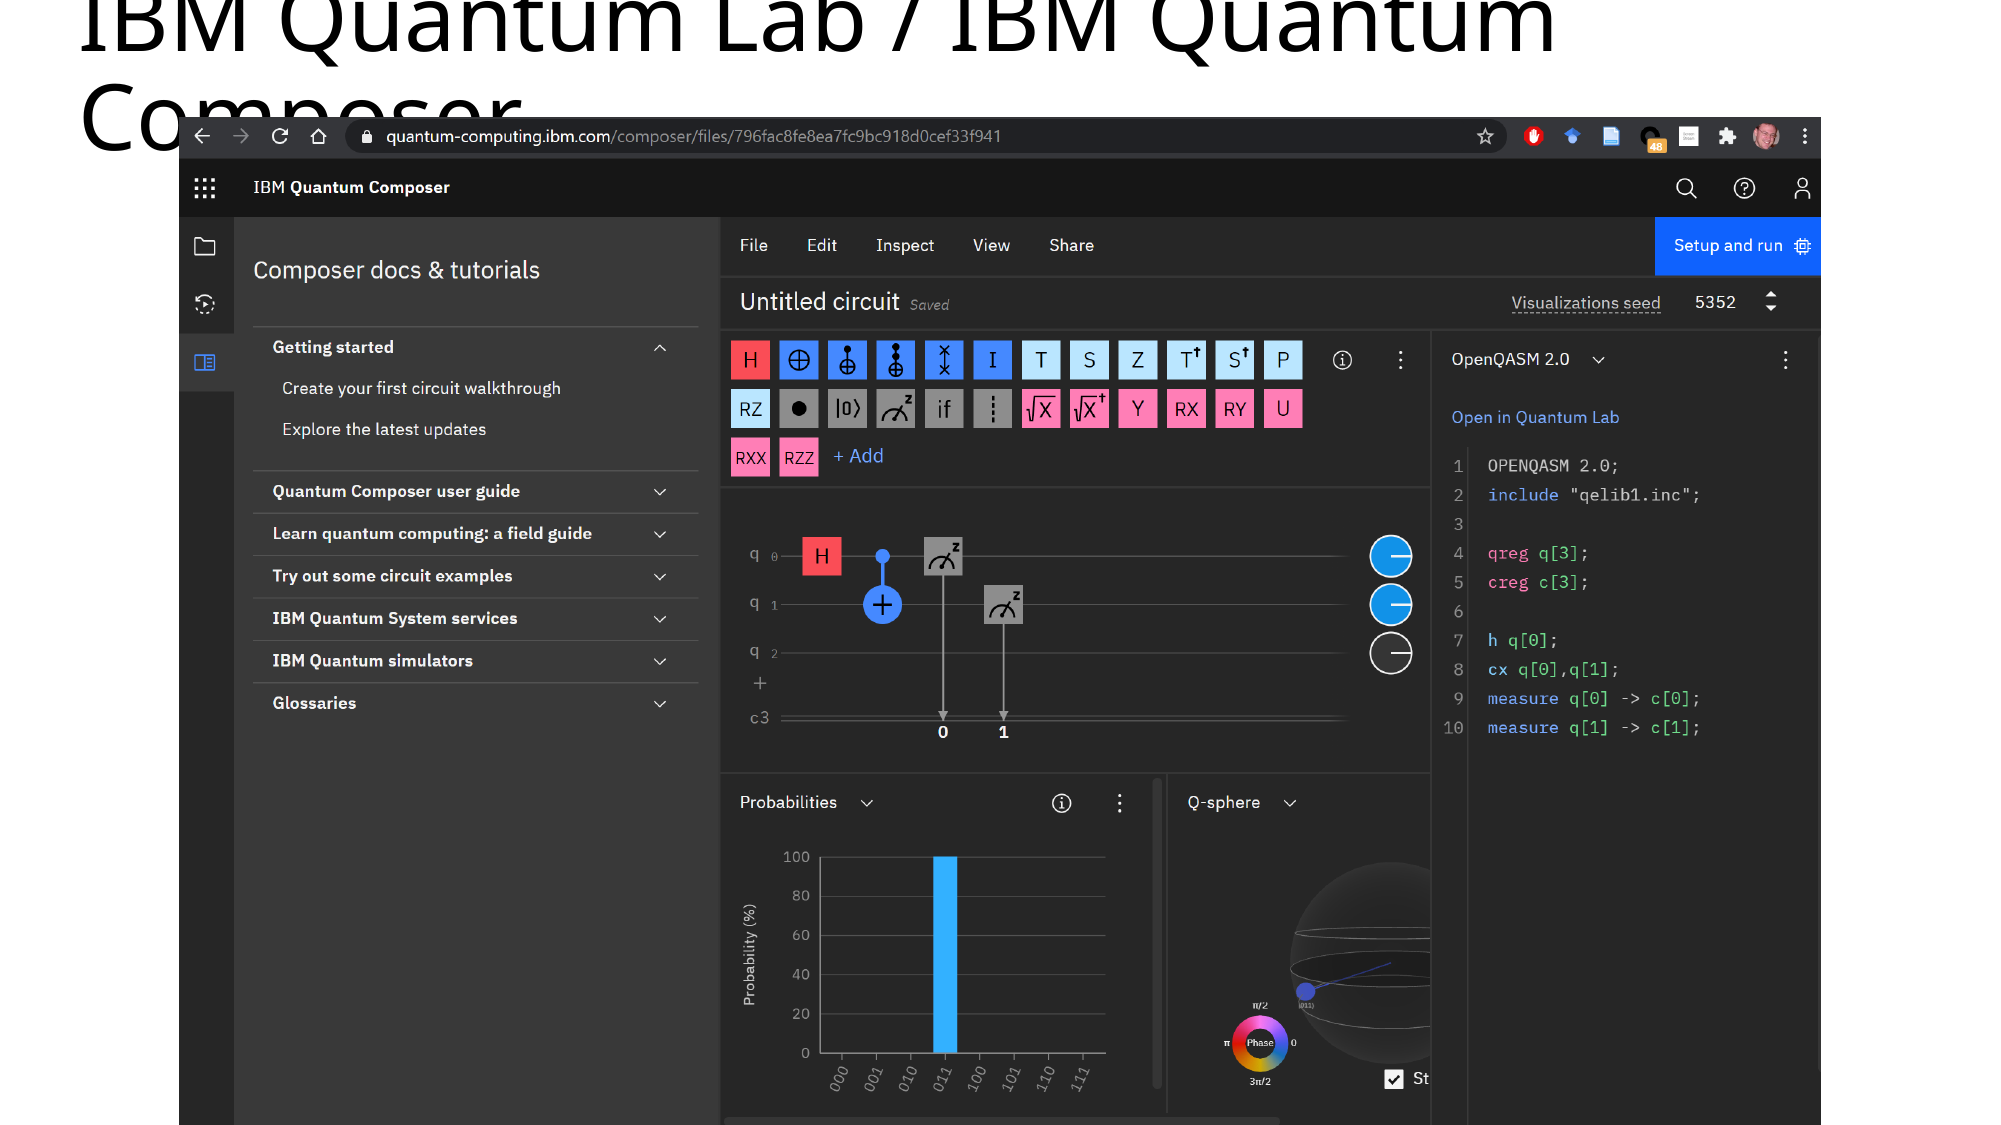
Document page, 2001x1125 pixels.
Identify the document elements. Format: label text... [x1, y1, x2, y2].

picture [179, 117, 1821, 1125]
title IBM Quantum Lab / IBM Quantum Composer [63, 0, 1942, 143]
